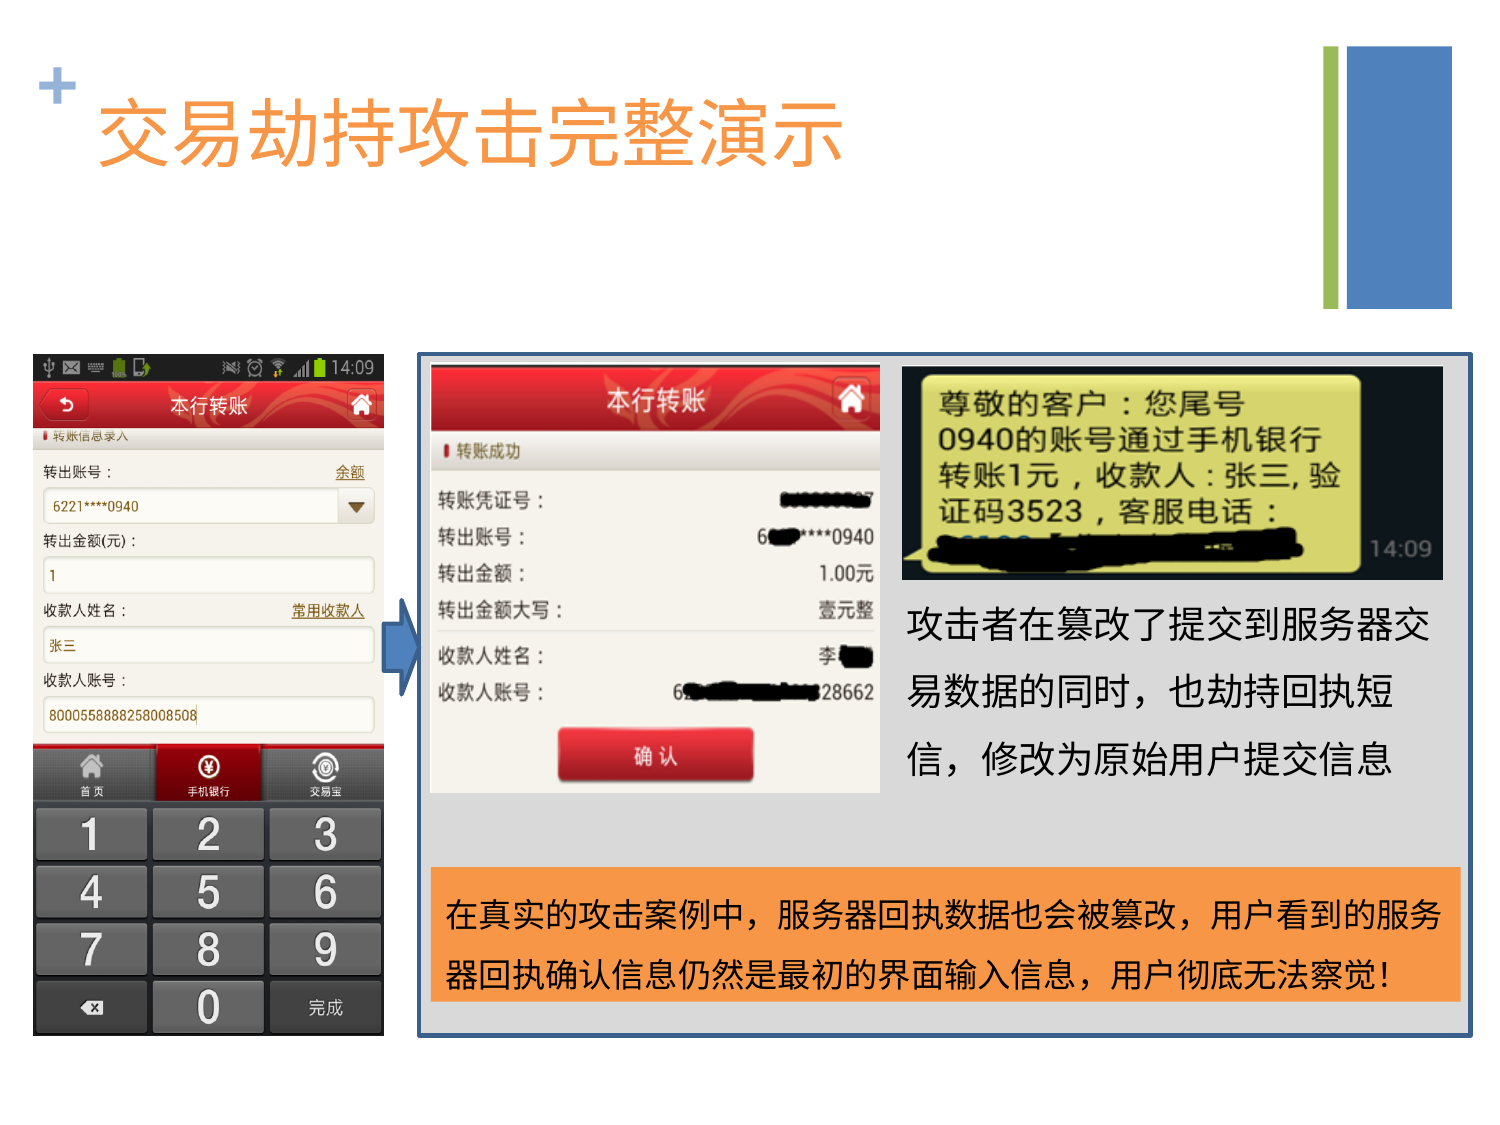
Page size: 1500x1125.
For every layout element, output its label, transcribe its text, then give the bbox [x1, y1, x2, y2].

text_box [417, 352, 1473, 1038]
picture [430, 362, 881, 794]
title 交易劫持攻击完整演示 [81, 79, 1322, 191]
text_box 攻击者在篡改了提交到服务器交易数据的同时，也劫持回执短信，修改为原始用户提交信息 [891, 570, 1471, 789]
text_box [391, 597, 422, 697]
text_box 在真实的攻击案例中，服务器回执数据也会被篡改，用户看到的服务器回执确认信息仍然是最初的界面输入信息，用户彻底无法察觉！ [430, 867, 1461, 1002]
picture [33, 353, 385, 1037]
picture [901, 364, 1444, 580]
